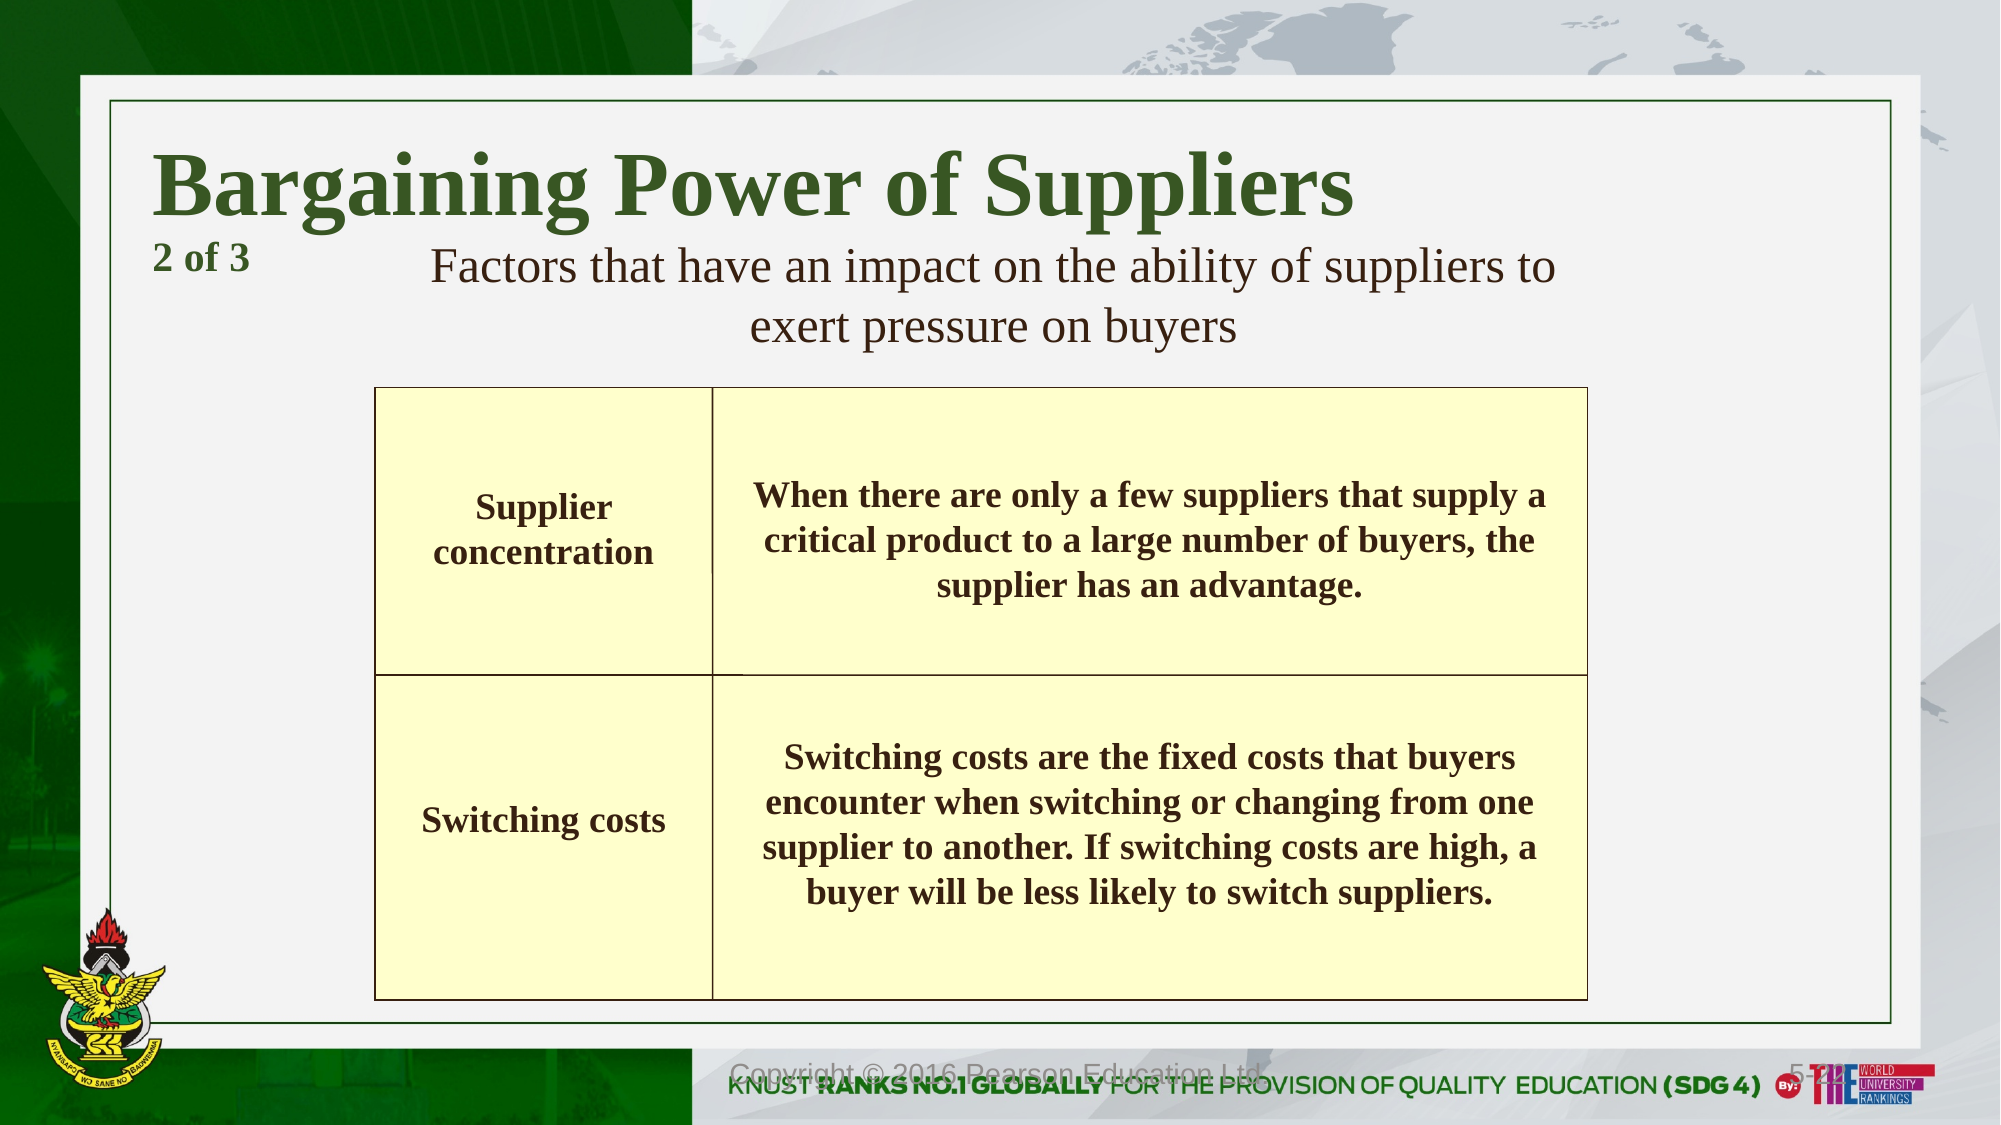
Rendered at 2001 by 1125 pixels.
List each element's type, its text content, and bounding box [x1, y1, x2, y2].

text_box Factors that have an impact on the ability of suppliers to exert pressure on buyers [375, 224, 1613, 360]
text_box [525, 212, 1463, 224]
slide_number 5-22 [1412, 1042, 1863, 1103]
text_box [713, 387, 1588, 675]
text_box [713, 676, 1588, 1000]
text_box Switching costs are the fixed costs that buyers encounter when switching or changing from one supplier to another. If switching costs are high, a buyer will be less likely to switch suppliers. [725, 724, 1575, 920]
text_box [374, 387, 712, 1000]
text_box When there are only a few suppliers that supply a critical product to a large number of buyers, the supplier has an advantage. [725, 462, 1575, 613]
picture [0, 0, 2001, 1125]
text_box Supplier concentration [387, 474, 700, 580]
footer Copyright © 2016 Pearson Education Ltd. [662, 1042, 1338, 1103]
text_box Switching costs [387, 787, 700, 848]
title Bargaining Power of Suppliers 2 of 3 [137, 99, 1863, 318]
